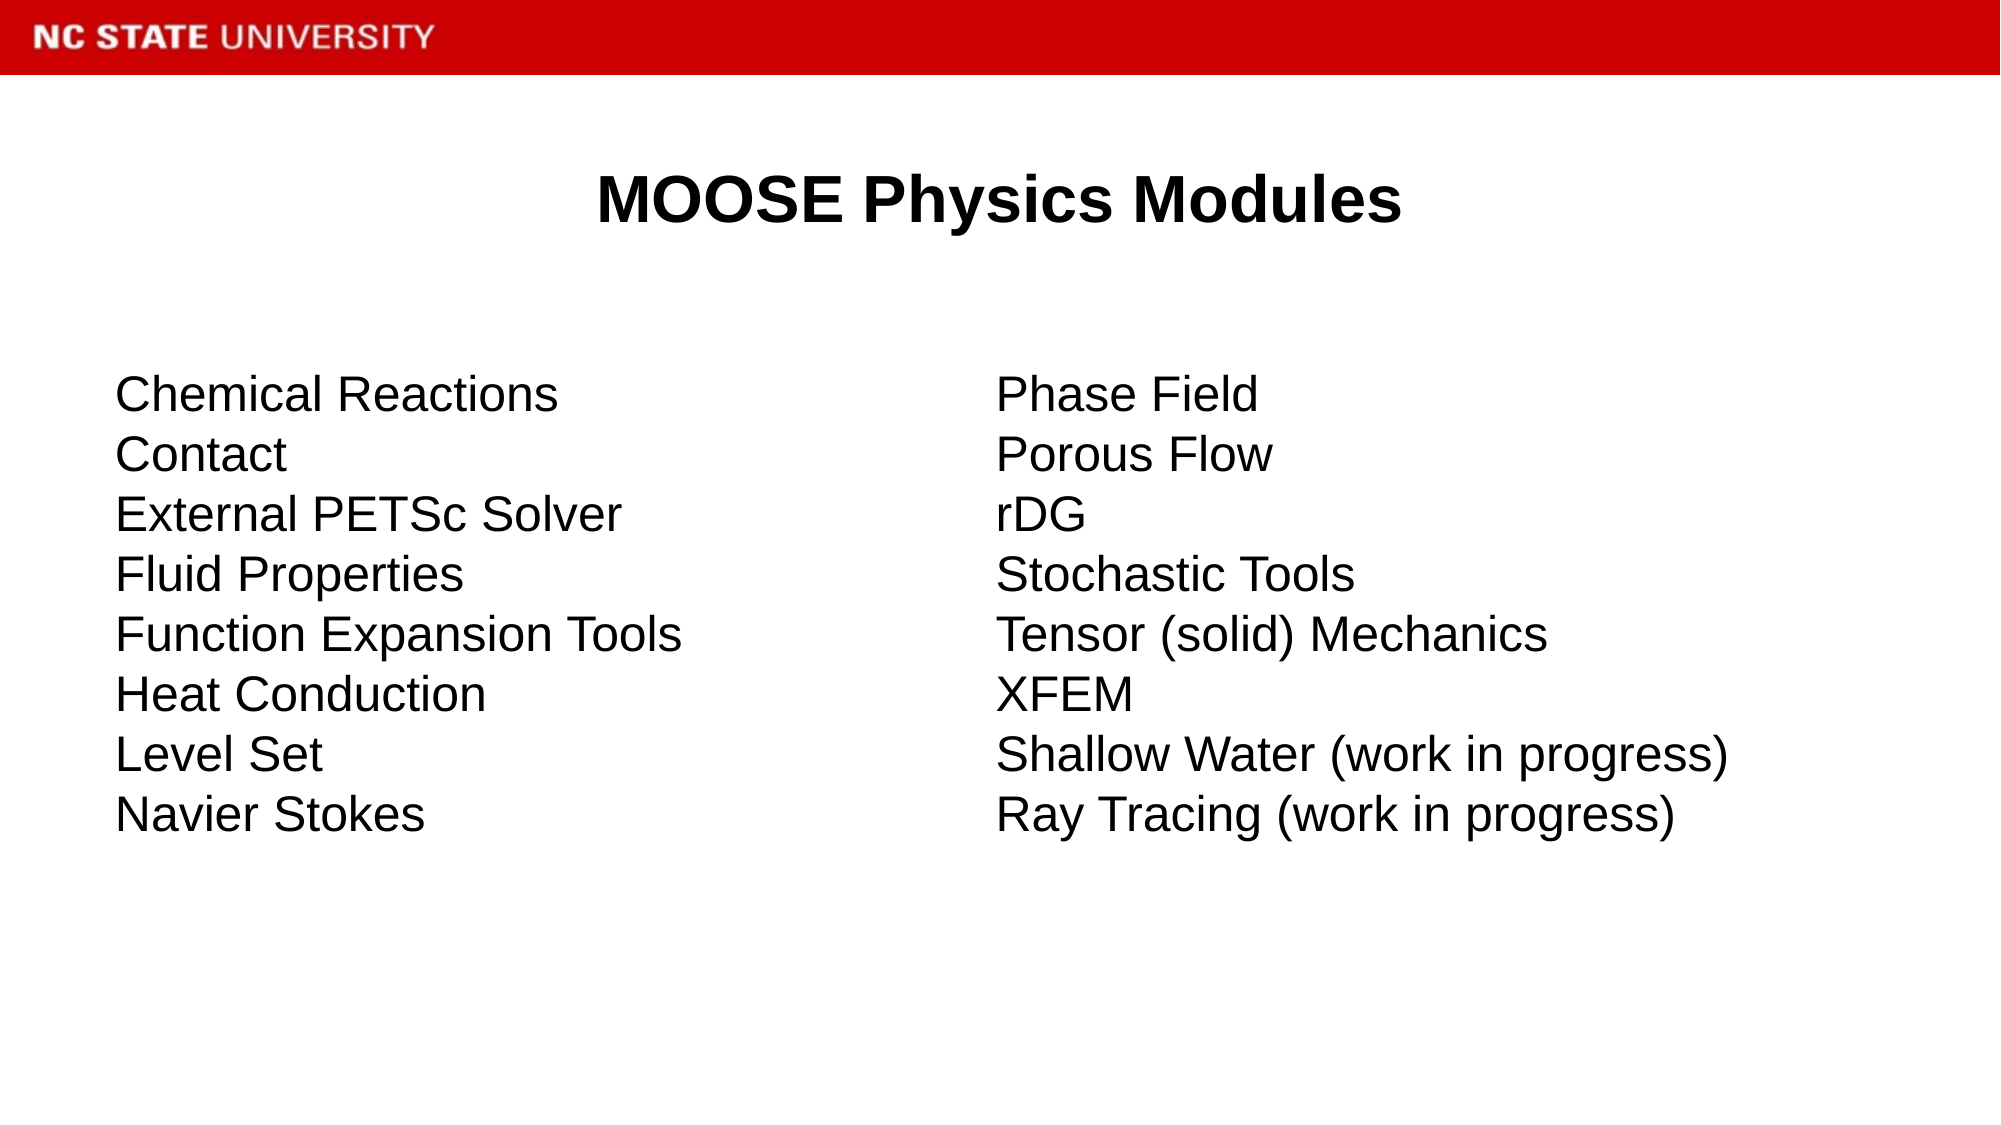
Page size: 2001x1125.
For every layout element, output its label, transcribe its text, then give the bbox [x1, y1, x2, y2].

title MOOSE Physics Modules [99, 147, 1900, 323]
picture [0, 0, 2000, 75]
list Chemical Reactions Contact External PETSc Solver Fluid Properties Function Expansion Tools Heat Conduction Level Set Navier Stokes [99, 354, 981, 1005]
text_box Phase Field Porous Flow rDG Stochastic Tools Tensor (solid) Mechanics XFEM Shallow Water (work in progress) Ray Tracing (work in progress) [980, 354, 1981, 850]
